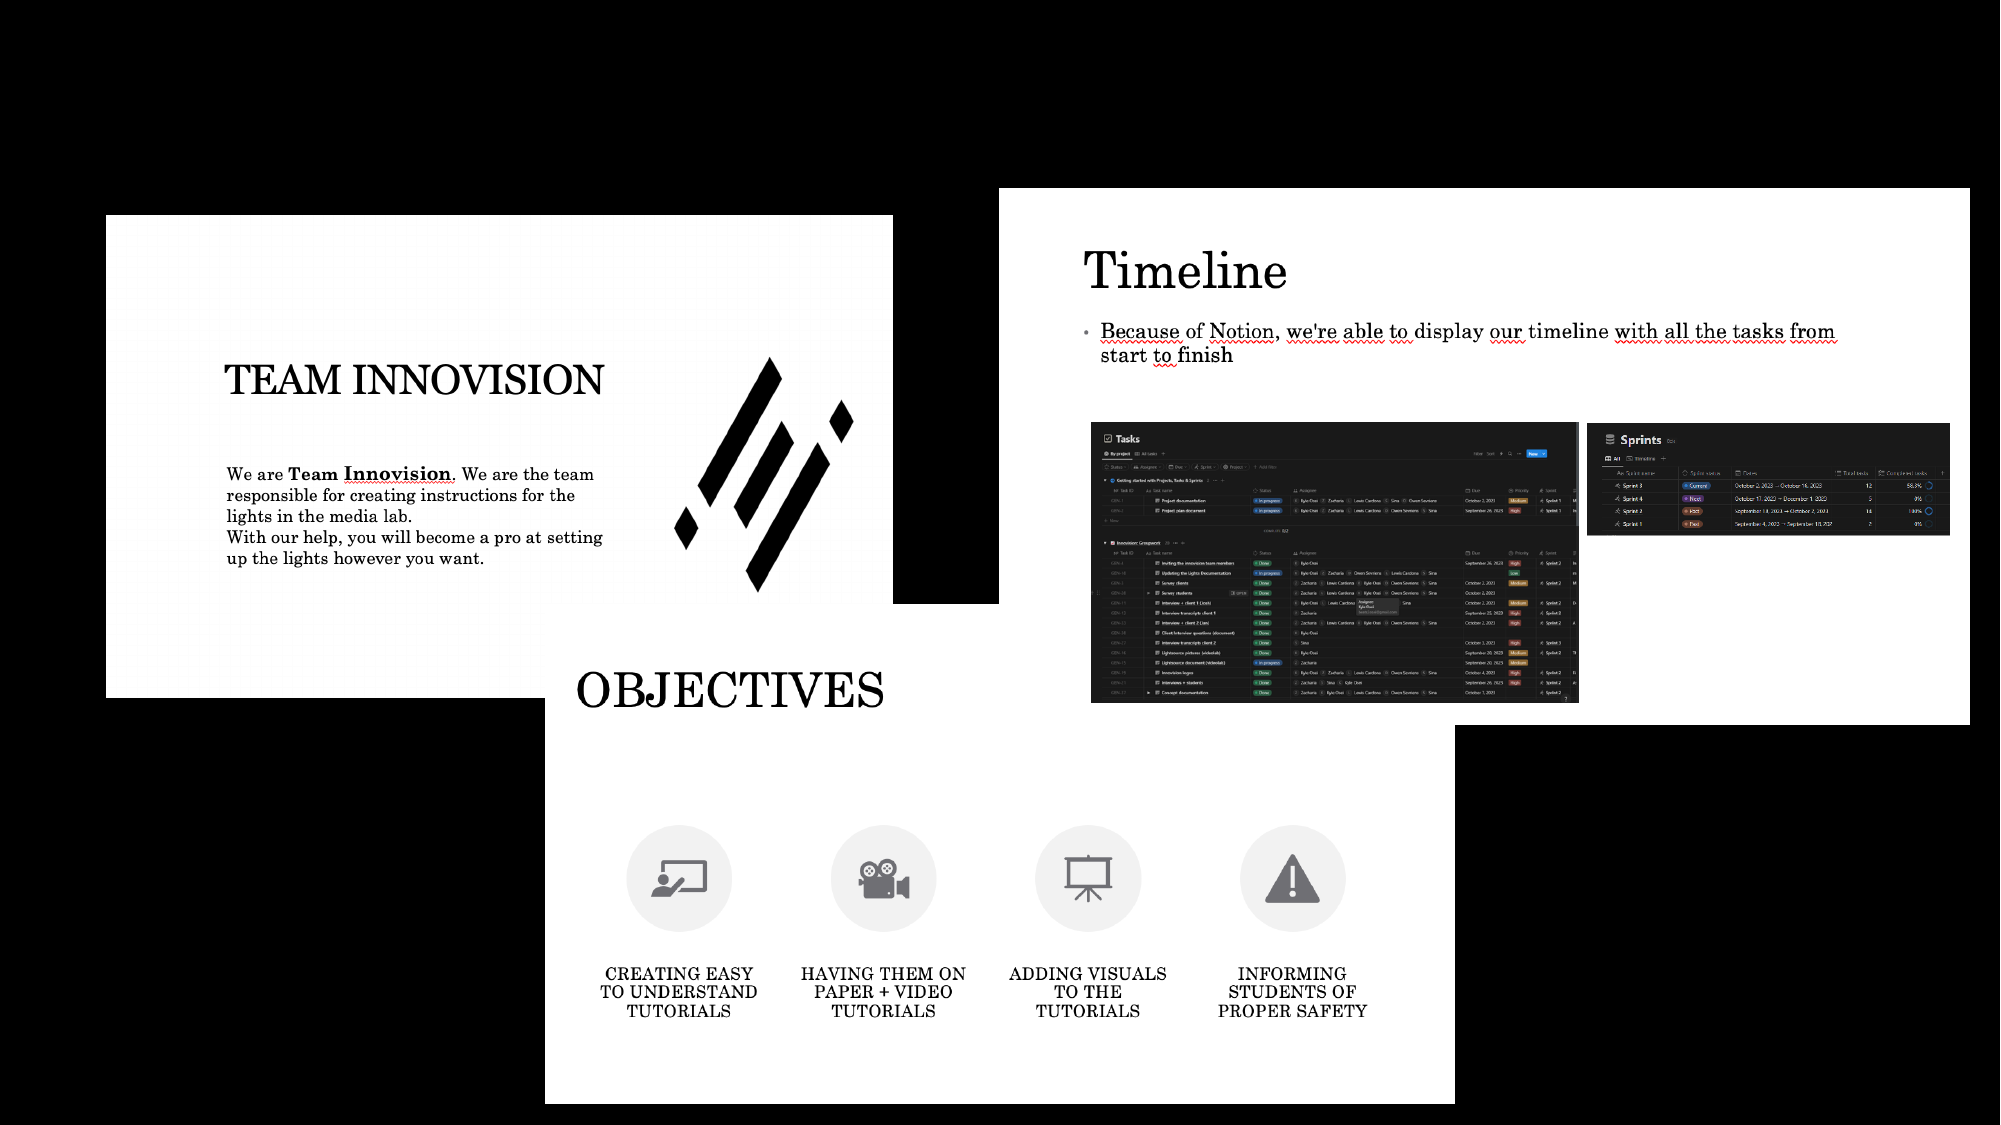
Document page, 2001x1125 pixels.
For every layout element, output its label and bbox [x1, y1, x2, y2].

picture [545, 188, 1970, 1104]
list [106, 215, 893, 698]
